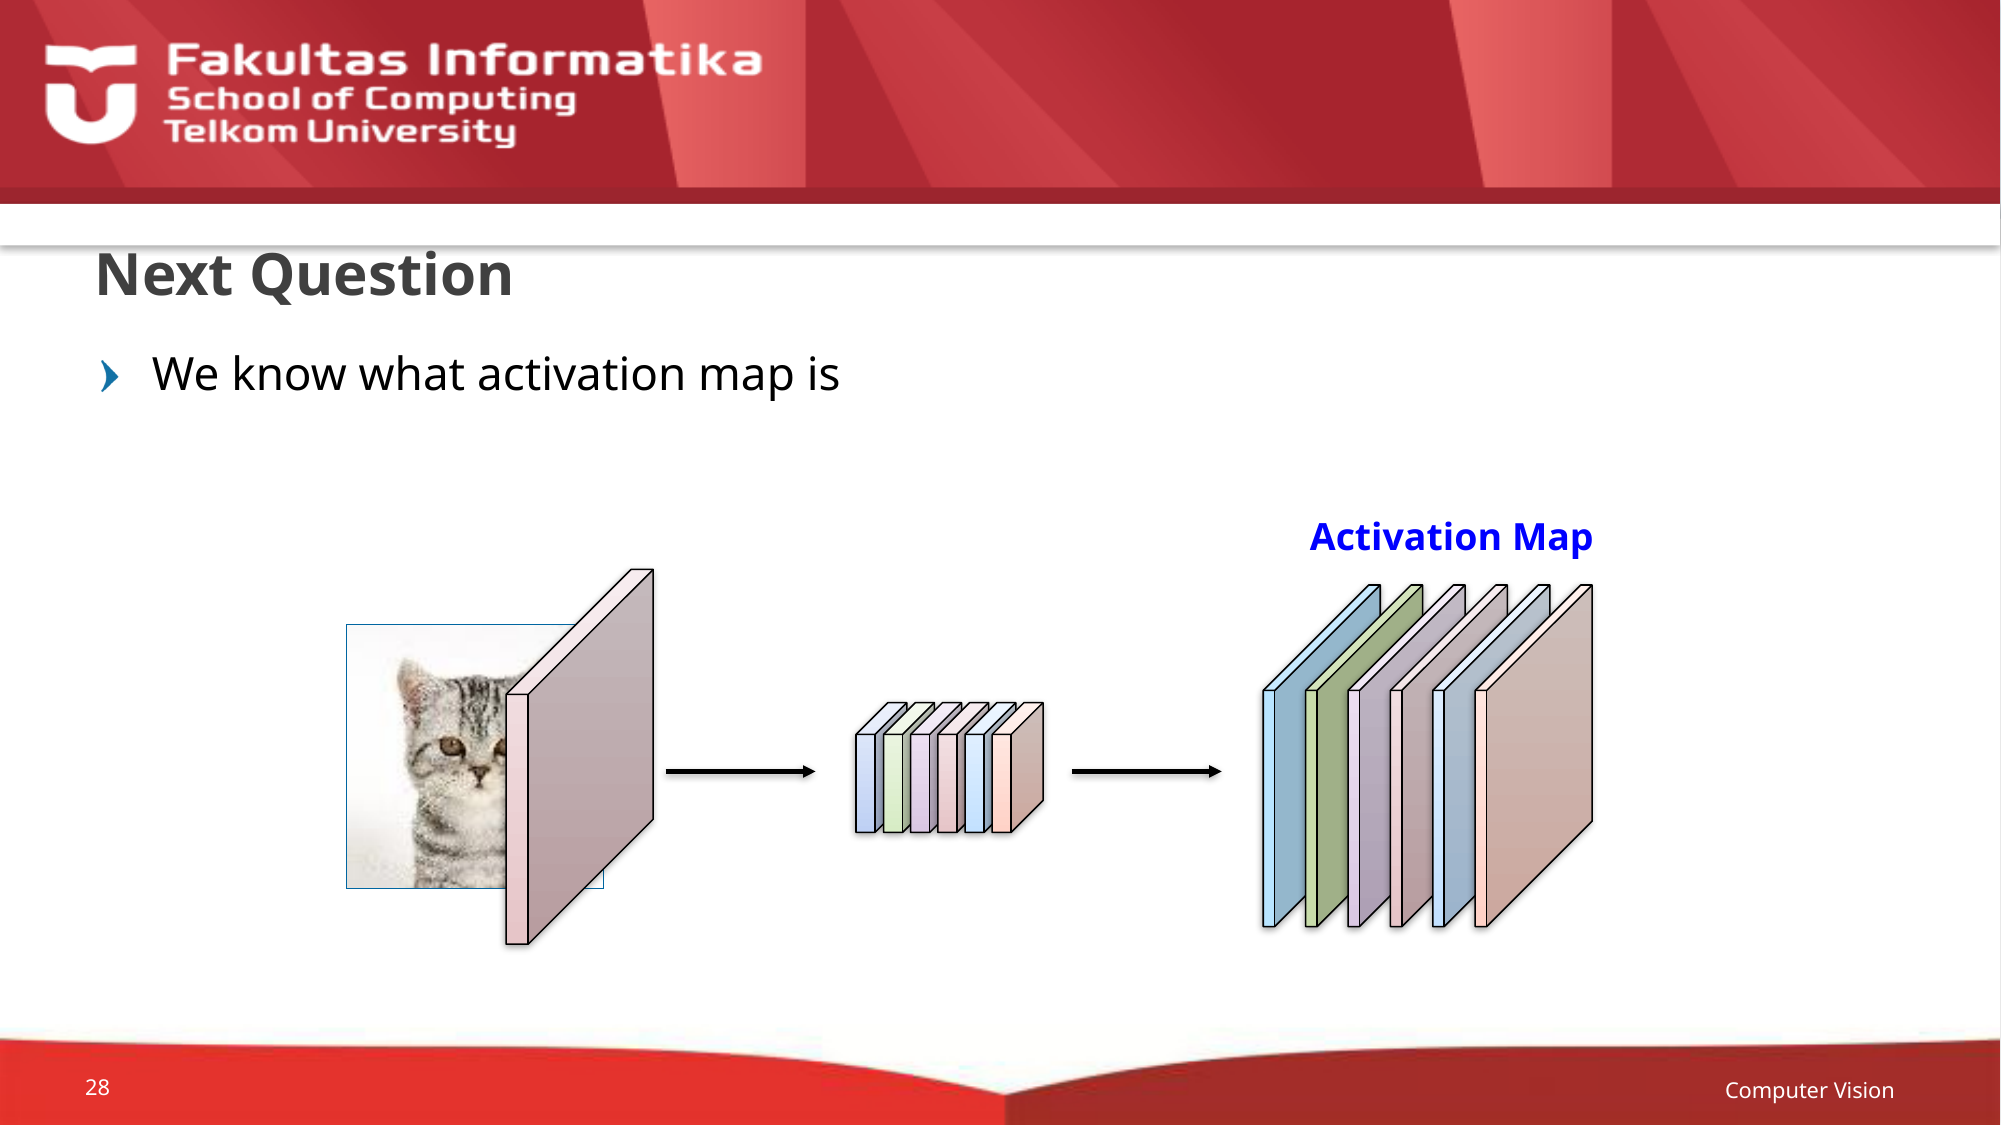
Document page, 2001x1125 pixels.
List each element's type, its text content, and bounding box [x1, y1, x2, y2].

table_cell [1437, 586, 1546, 689]
text_box [1432, 584, 1551, 928]
table_cell [915, 704, 958, 733]
table_cell [1352, 586, 1461, 689]
text_box [577, 568, 654, 865]
text_box Activation Map [1212, 505, 1692, 566]
table_header [1267, 586, 1377, 689]
text_box [1389, 584, 1509, 928]
text_box [937, 701, 990, 834]
list We know what activation map is [80, 329, 1902, 990]
text_box [1347, 584, 1466, 928]
table_cell [942, 704, 985, 733]
text_box [1262, 584, 1382, 928]
text_box [505, 896, 578, 945]
title Next Question [79, 219, 1901, 325]
picture [95, 350, 122, 394]
table_cell [1259, 585, 1594, 933]
table_cell [969, 704, 1012, 733]
picture [346, 624, 604, 890]
slide_number 28 [85, 1058, 164, 1119]
list Computer Vision [1185, 1058, 1911, 1119]
table_header [1310, 586, 1419, 689]
picture [0, 0, 2001, 1125]
table_cell [888, 704, 930, 733]
text_box [1474, 584, 1593, 928]
text_box [991, 701, 1044, 834]
text_box [909, 701, 963, 834]
text_box [964, 701, 1017, 834]
text_box [1304, 584, 1424, 928]
table_cell [1479, 586, 1589, 689]
table_header [581, 571, 649, 622]
table_cell [1394, 586, 1504, 689]
text_box [882, 701, 936, 834]
table_cell [860, 704, 903, 733]
text_box [855, 701, 908, 834]
table_cell [996, 704, 1039, 733]
